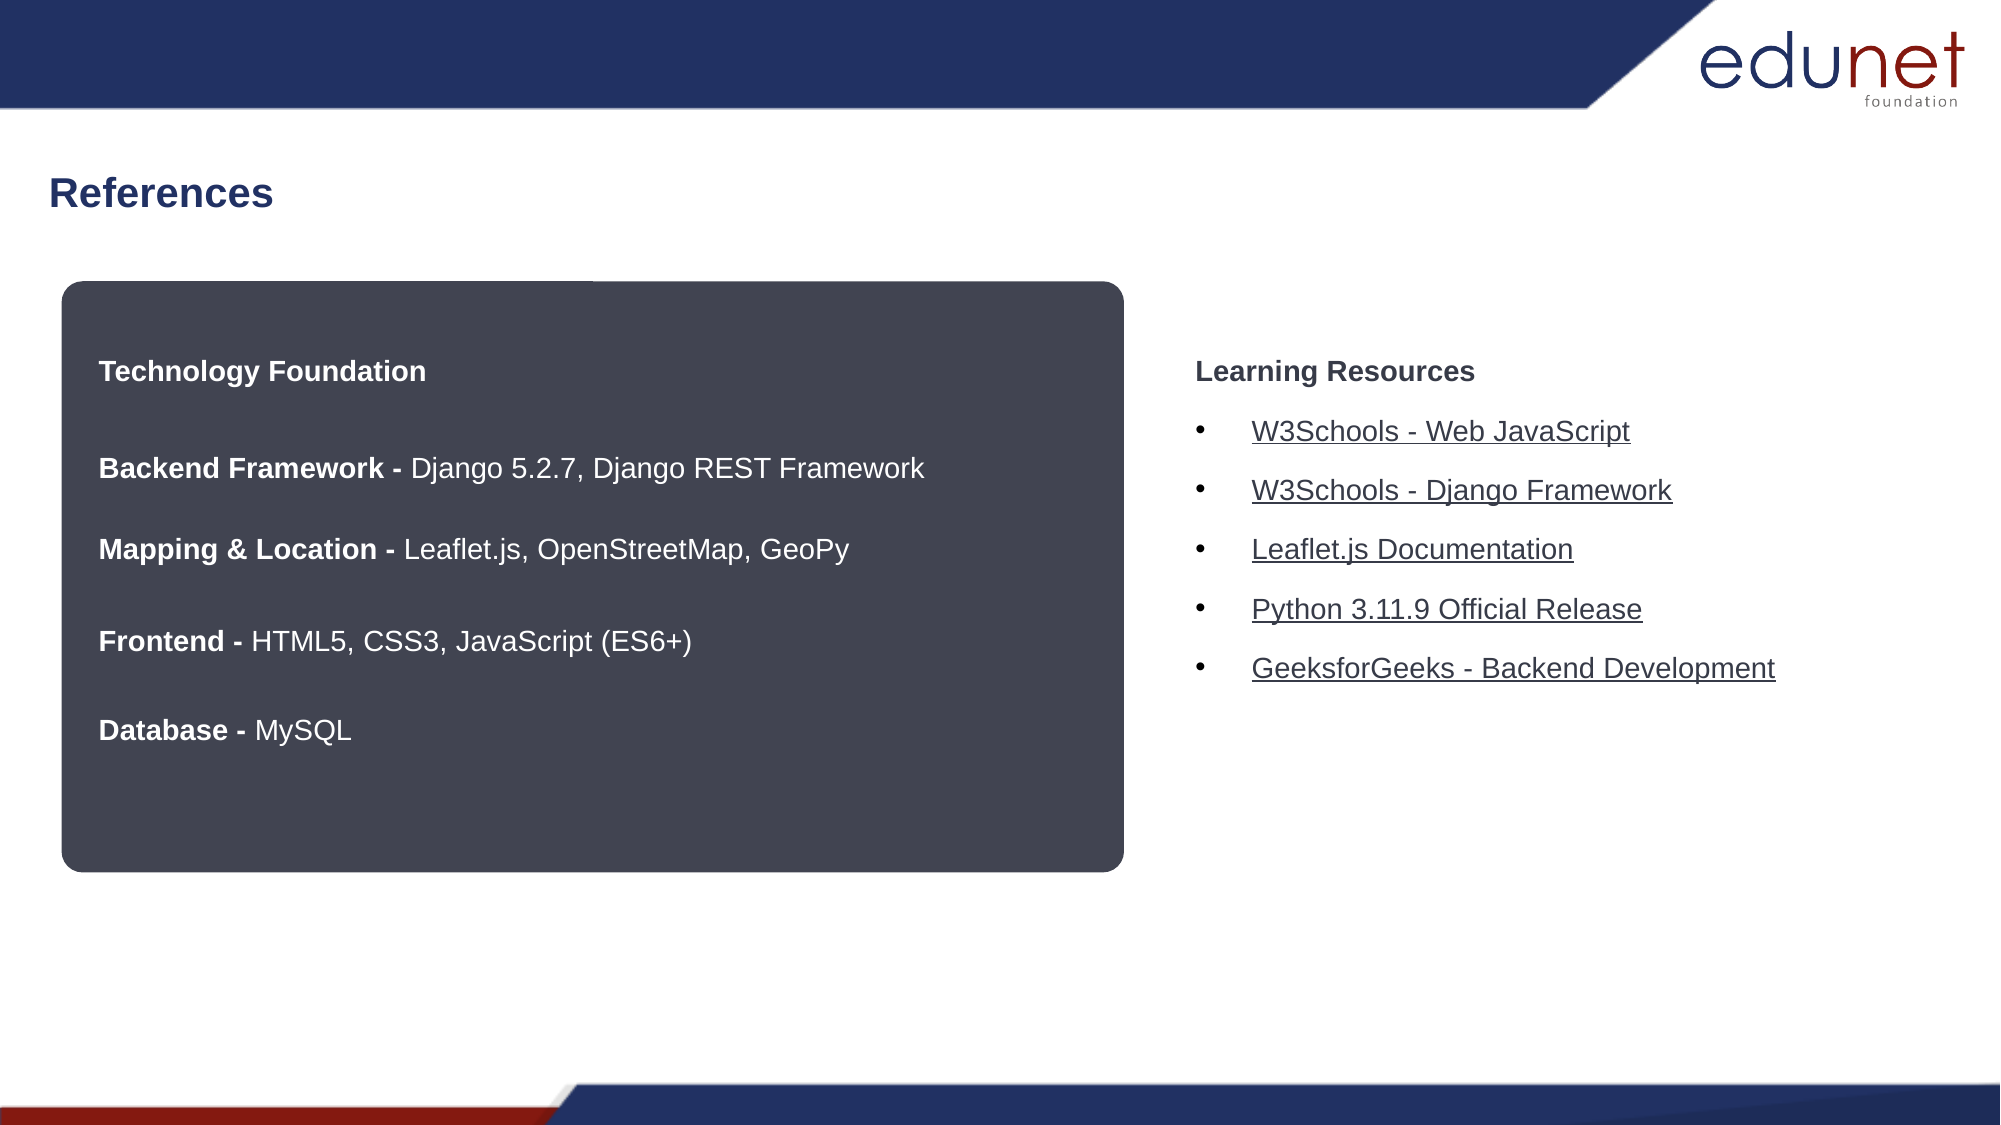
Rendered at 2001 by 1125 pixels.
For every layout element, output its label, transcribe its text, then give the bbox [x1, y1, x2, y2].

picture [0, 1070, 2000, 1125]
text_box Technology Foundation [98, 318, 732, 389]
picture [0, 0, 1977, 117]
text_box Mapping & Location - Leaflet.js, OpenStreetMap, GeoPy [98, 506, 1103, 597]
text_box [61, 281, 1124, 873]
text_box Frontend - HTML5, CSS3, JavaScript (ES6+) [98, 597, 1103, 686]
text_box Learning Resources [1195, 318, 1754, 387]
text_box Database - MySQL [98, 686, 1103, 806]
text_box Backend Framework - Django 5.2.7, Django REST Framework [98, 425, 1103, 506]
text_box W3Schools - Web JavaScript W3Schools - Django Framework Leaflet.js Documentation Python 3.11.9 Official Release GeeksforGeeks - Backend Development [1195, 387, 1929, 686]
title References [28, 145, 671, 217]
